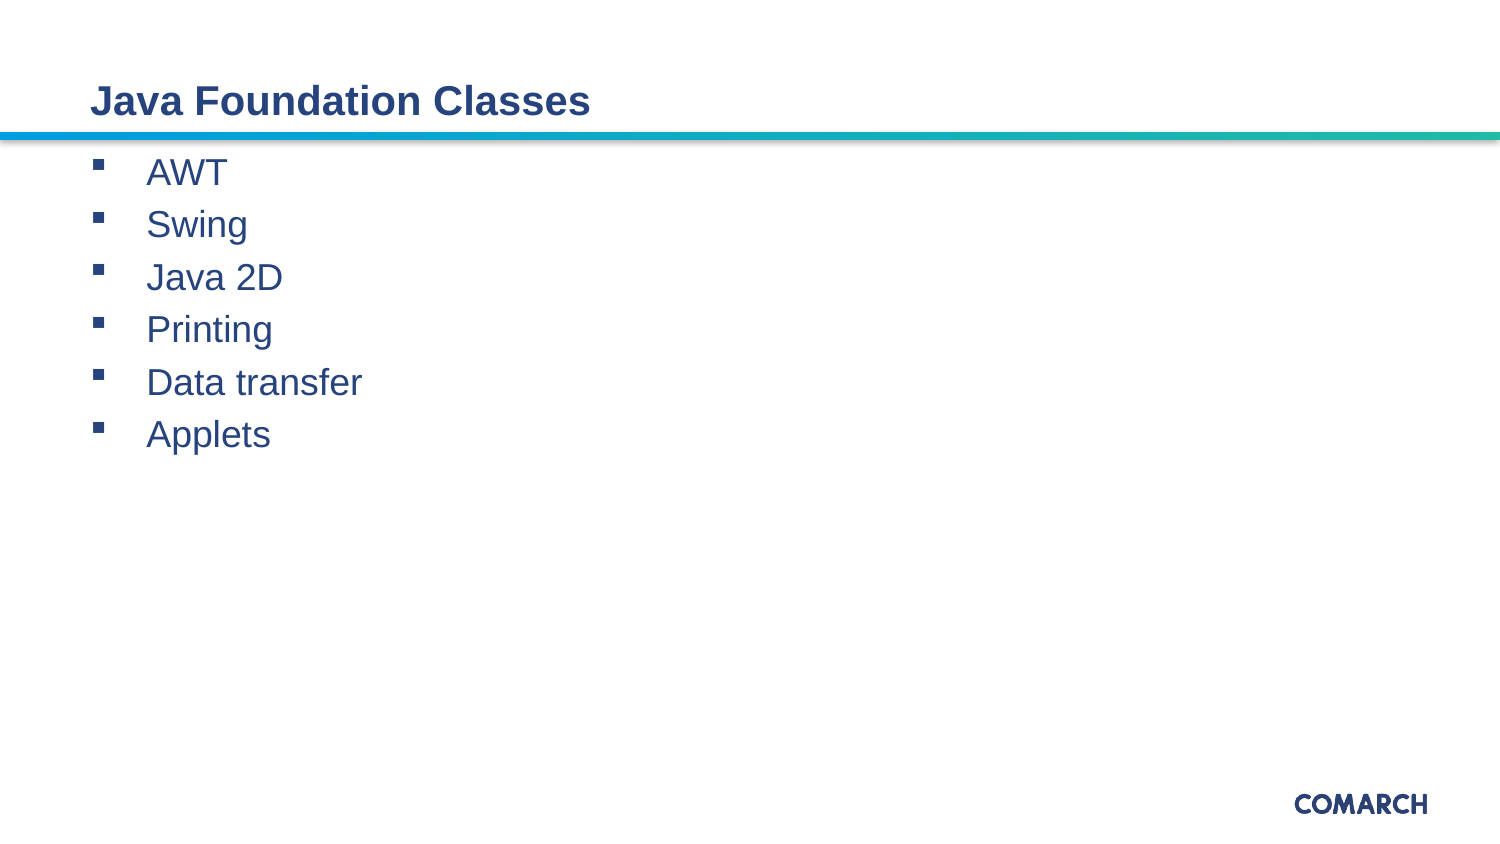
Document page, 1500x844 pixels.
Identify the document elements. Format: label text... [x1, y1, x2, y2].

list AWT Swing Java 2D Printing Data transfer Applets [75, 140, 1427, 782]
title Java Foundation Classes [75, 19, 1425, 132]
picture [1294, 793, 1427, 814]
